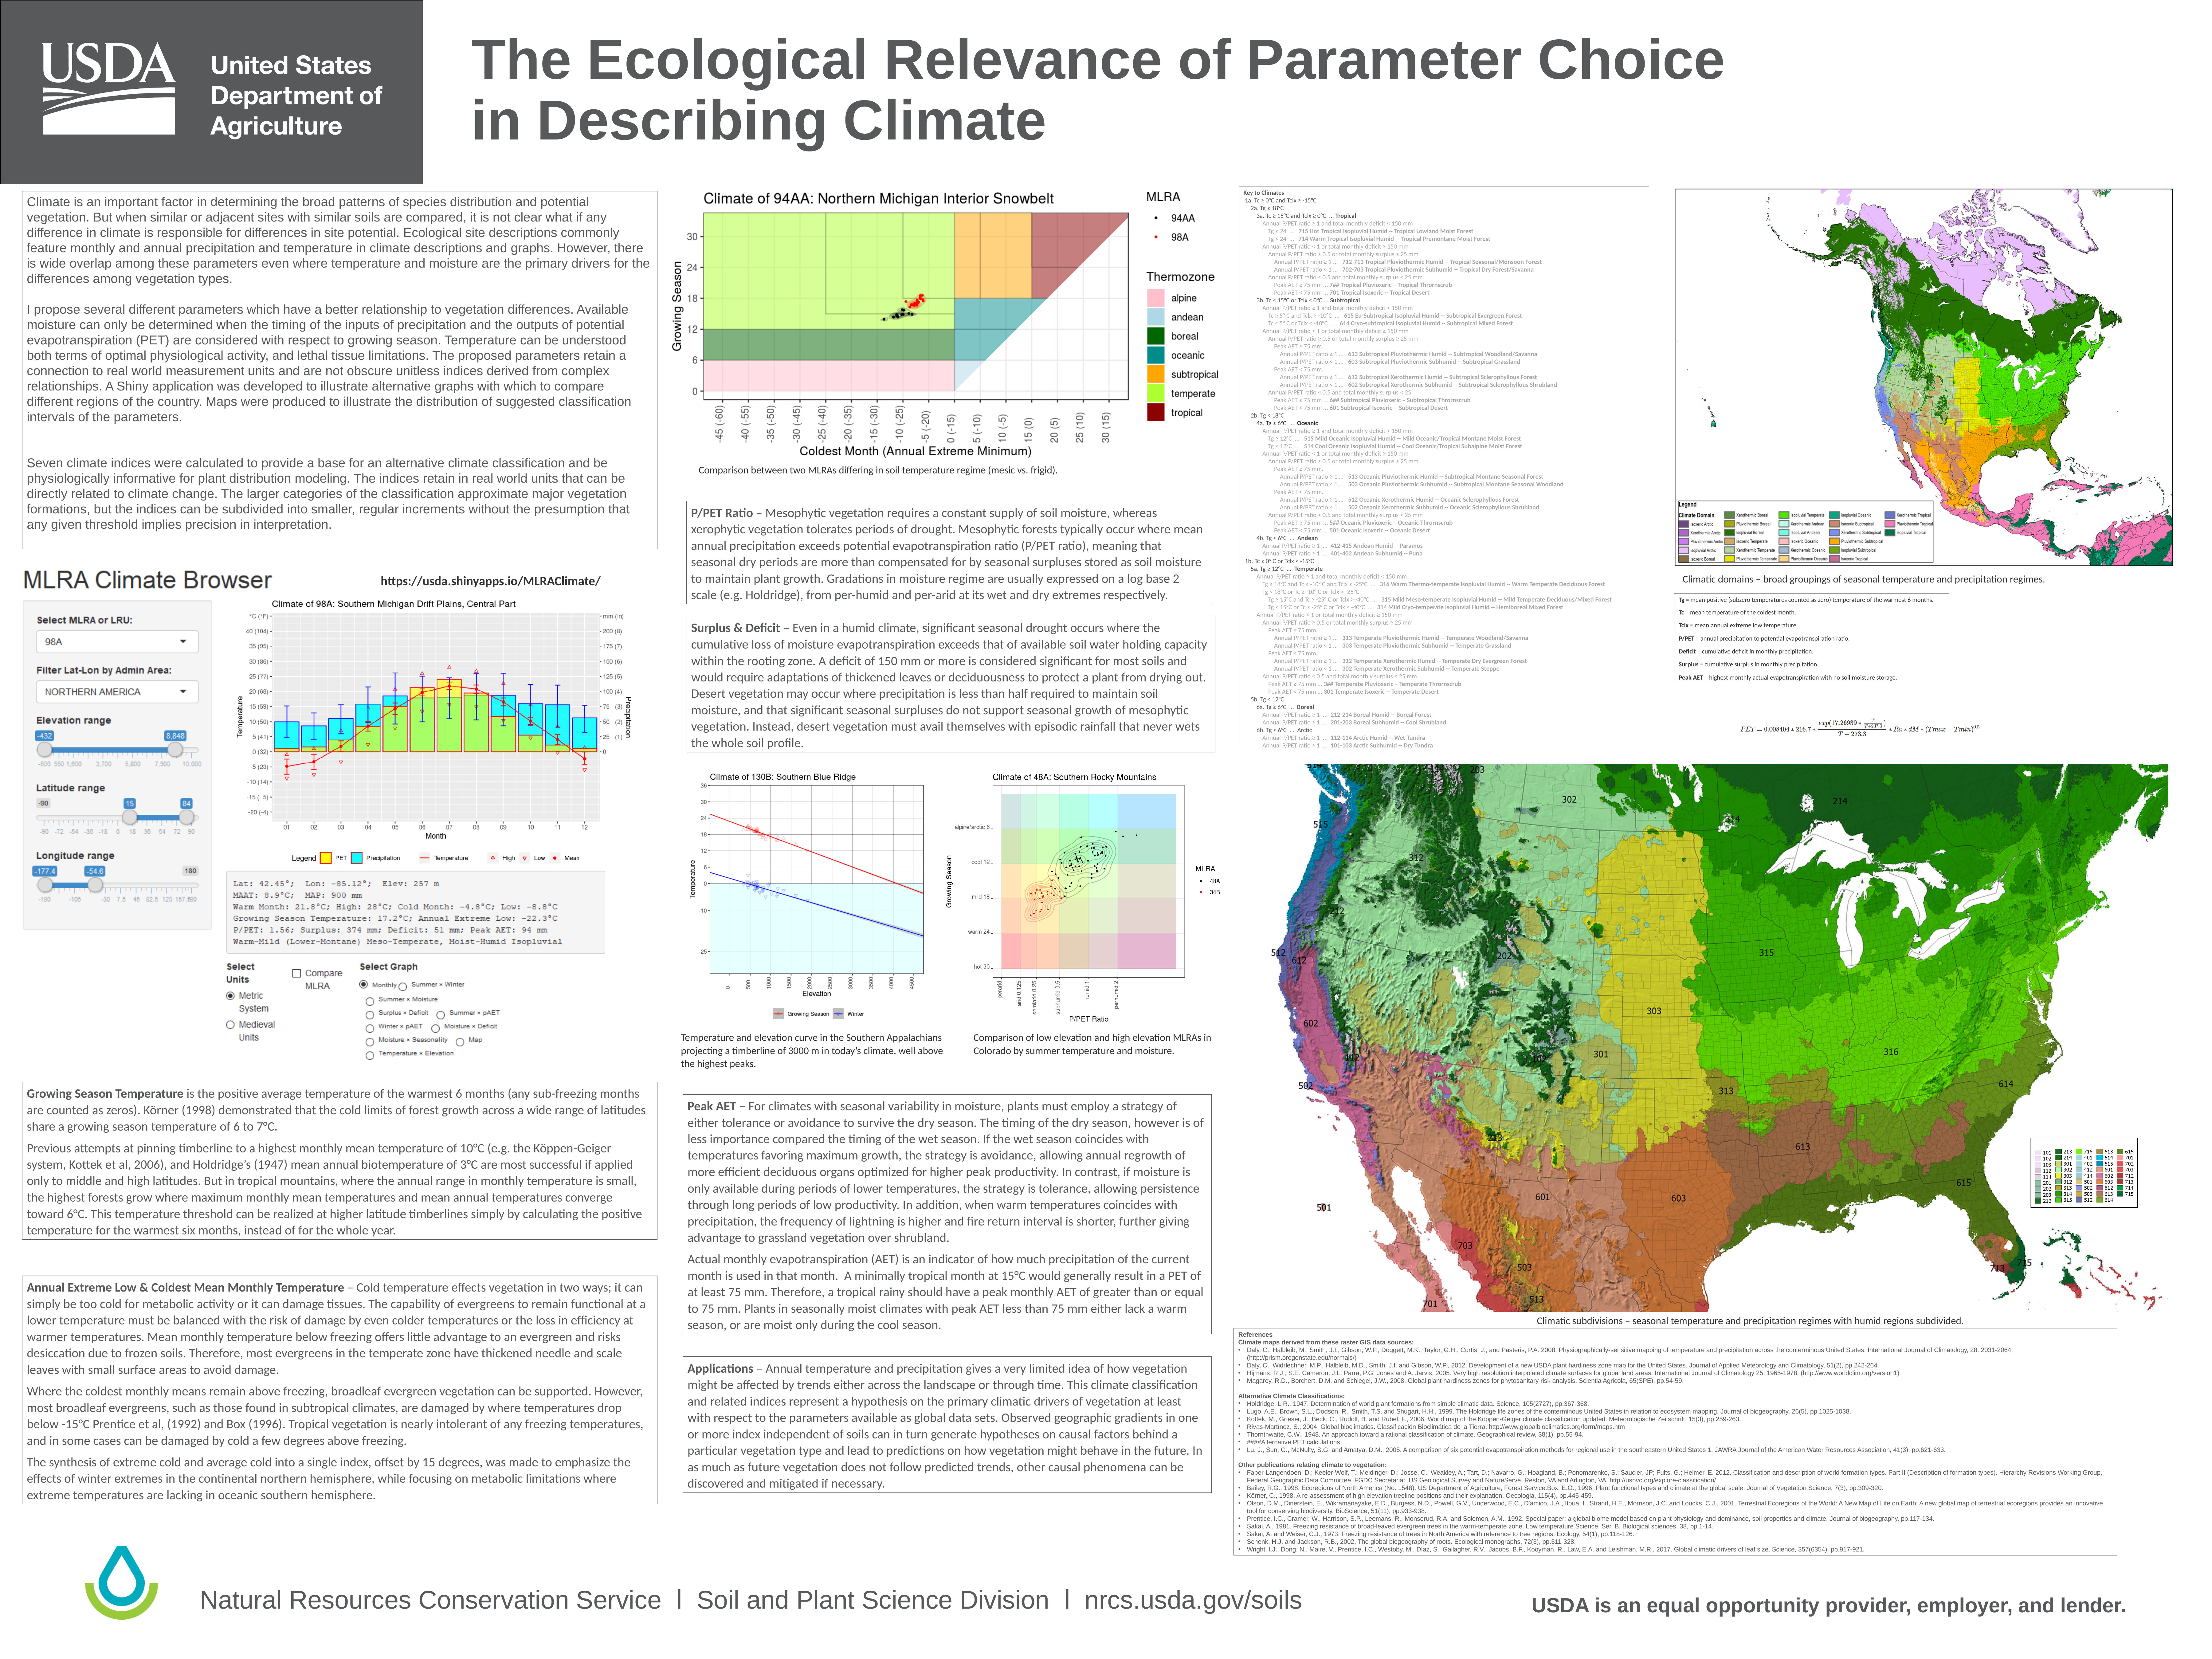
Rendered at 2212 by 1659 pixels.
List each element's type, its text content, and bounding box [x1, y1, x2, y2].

title The Ecological Relevance of Parameter Choice in Describing Climate [467, 28, 2149, 170]
picture [668, 187, 1231, 460]
text_box Applications – Annual temperature and precipitation gives a very limited idea of how vegetation might be affected by trends either across the landscape or through time. This climate classification and related indices represent a hypothesis on the primary climatic drivers of vegetation at least with respect to the parameters available as global data sets. Observed geographic gradients in one or more index independent of soils can in turn generate hypotheses on causal factors behind a particular vegetation type and lead to predictions on how vegetation might behave in the future. In as much as future vegetation does not follow predicted trends, other causal phenomena can be discovered and mitigated if necessary. [683, 1356, 1212, 1493]
picture [1323, 766, 1326, 772]
picture [1737, 717, 1985, 739]
text_box Comparison between two MLRAs differing in soil temperature regime (mesic vs. frigid). [694, 460, 1202, 478]
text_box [14, 560, 635, 1065]
text_box Comparison of low elevation and high elevation MLRAs in Colorado by summer temperature and moisture. [969, 1028, 1231, 1059]
text_box Tg = mean positive (subzero temperatures counted as zero) temperature of the warmest 6 months. Tc = mean temperature of the coldest month. Tclx = mean annual extreme low temperature. P/PET = annual precipitation to potential evapotranspiration ratio. Deficit = cumulative deficit in monthly precipitation. Surplus = cumulative surplus in monthly precipitation. Peak AET = highest monthly actual evapotranspiration with no soil moisture storage. [1674, 593, 1949, 683]
text_box Climate is an important factor in determining the broad patterns of species distribution and potential vegetation. But when similar or adjacent sites with similar soils are compared, it is not clear what if any difference in climate is responsible for differences in site potential. Ecological site descriptions commonly feature monthly and annual precipitation and temperature in climate descriptions and graphs. However, there is wide overlap among these parameters even where temperature and moisture are the primary drivers for the differences among vegetation types. I propose several different parameters which have a better relationship to vegetation differences. Available moisture can only be determined when the timing of the inputs of precipitation and the outputs of potential evapotranspiration (PET) are considered with respect to growing season. Temperature can be understood both terms of optimal physiological activity, and lethal tissue limitations. The proposed parameters retain a connection to real world measurement units and are not obscure unitless indices derived from complex relationships. A Shiny application was developed to illustrate alternative graphs with which to compare different regions of the country. Maps were produced to illustrate the distribution of suggested classification intervals of the parameters. Seven climate indices were calculated to provide a base for an alternative climate classification and be physiologically informative for plant distribution modeling. The indices retain in real world units that can be directly related to climate change. The larger categories of the classification approximate major vegetation formations, but the indices can be subdivided into smaller, regular increments without the presumption that any given threshold implies precision in interpretation. [22, 191, 657, 549]
text_box References Climate maps derived from these raster GIS data sources: Daly, C., Halbleib, M., Smith, J.I., Gibson, W.P., Doggett, M.K., Taylor, G.H., Curtis, J., and Pasteris, P.A. 2008. Physiographically-sensitive mapping of temperature and precipitation across the conterminous United States. International Journal of Climatology, 28: 2031-2064. (http://prism.oregonstate.edu/normals/) Daly, C., Widrlechner, M.P., Halbleib, M.D., Smith, J.I. and Gibson, W.P., 2012. Development of a new USDA plant hardiness zone map for the United States. Journal of Applied Meteorology and Climatology, 51(2), pp.242-264. Hijmans, R.J., S.E. Cameron, J.L. Parra, P.G. Jones and A. Jarvis, 2005. Very high resolution interpolated climate surfaces for global land areas. International Journal of Climatology 25: 1965-1978. (http://www.worldclim.org/version1) Magarey, R.D., Borchert, D.M. and Schlegel, J.W., 2008. Global plant hardiness zones for phytosanitary risk analysis. Scientia Agricola, 65(SPE), pp.54-59. Alternative Climate Classifications: Holdridge, L.R., 1947. Determination of world plant formations from simple climatic data. Science, 105(2727), pp.367-368. Lugo, A.E., Brown, S.L., Dodson, R., Smith, T.S. and Shugart, H.H., 1999. The Holdridge life zones of the conterminous United States in relation to ecosystem mapping. Journal of biogeography, 26(5), pp.1025-1038. Kottek, M., Grieser, J., Beck, C., Rudolf, B. and Rubel, F., 2006. World map of the Köppen-Geiger climate classification updated. Meteorologische Zeitschrift, 15(3), pp.259-263. Rivas-Martínez, S., 2004. Global bioclimatics. Classificación Bioclimática de la Tierra. http://www.globalbioclimatics.org/form/maps.htm Thornthwaite, C.W., 1948. An approach toward a rational classification of climate. Geographical review, 38(1), pp.55-94. ####Alternative PET calculations: Lu, J., Sun, G., McNulty, S.G. and Amatya, D.M., 2005. A comparison of six potential evapotranspiration methods for regional use in the southeastern United States 1. JAWRA Journal of the American Water Resources Association, 41(3), pp.621-633. Other publications relating climate to vegetation: Faber-Langendoen, D.; Keeler-Wolf, T.; Meidinger, D.; Josse, C.; Weakley, A.; Tart, D.; Navarro, G.; Hoagland, B.; Ponomarenko, S.; Saucier, JP; Fults, G.; Helmer, E. 2012. Classification and description of world formation types. Part II (Description of formation types). Hierarchy Revisions Working Group, Federal Geographic Data Committee, FGDC Secretariat, US Geological Survey and NatureServe, Reston, VA and Arlington, VA. http://usnvc.org/explore-classification/ Bailey, R.G., 1998. Ecoregions of North America (No. 1548). US Department of Agriculture, Forest Service.Box, E.O., 1996. Plant functional types and climate at the global scale. Journal of Vegetation Science, 7(3), pp.309-320. Körner, C., 1998. A re-assessment of high elevation treeline positions and their explanation. Oecologia, 115(4), pp.445-459. Olson, D.M., Dinerstein, E., Wikramanayake, E.D., Burgess, N.D., Powell, G.V., Underwood, E.C., D'amico, J.A., Itoua, I., Strand, H.E., Morrison, J.C. and Loucks, C.J., 2001. Terrestrial Ecoregions of the World: A New Map of Life on Earth: A new global map of terrestrial ecoregions provides an innovative tool for conserving biodiversity. BioScience, 51(11), pp.933-938. Prentice, I.C., Cramer, W., Harrison, S.P., Leemans, R., Monserud, R.A. and Solomon, A.M., 1992. Special paper: a global biome model based on plant physiology and dominance, soil properties and climate. Journal of biogeography, pp.117-134. Sakai, A., 1981. Freezing resistance of broad-leaved evergreen trees in the warm-temperate zone. Low temperature Science. Ser. B, Biological sciences, 38, pp.1-14. Sakai, A. and Weiser, C.J., 1973. Freezing resistance of trees in North America with reference to tree regions. Ecology, 54(1), pp.118-126. Schenk, H.J. and Jackson, R.B., 2002. The global biogeography of roots. Ecological monographs, 72(3), pp.311-328. Wright, I.J., Dong, N., Maire, V., Prentice, I.C., Westoby, M., Díaz, S., Gallagher, R.V., Jacobs, B.F., Kooyman, R., Law, E.A. and Leishman, M.R., 2017. Global climatic drivers of leaf size. Science, 357(6354), pp.917-921. [1233, 1328, 2117, 1555]
text_box Annual Extreme Low & Coldest Mean Monthly Temperature – Cold temperature effects vegetation in two ways; it can simply be too cold for metabolic activity or it can damage tissues. The capability of evergreens to remain functional at a lower temperature must be balanced with the risk of damage by even colder temperatures or the loss in efficiency at warmer temperatures. Mean monthly temperature below freezing offers little advantage to an evergreen and risks desiccation due to frozen soils. Therefore, most evergreens in the temperate zone have thickened needle and scale leaves with small surface areas to avoid damage. Where the coldest monthly means remain above freezing, broadleaf evergreen vegetation can be supported. However, most broadleaf evergreens, such as those found in subtropical climates, are damaged by where temperatures drop below -15°C Prentice et al, (1992) and Box (1996). Tropical vegetation is nearly intolerant of any freezing temperatures, and in some cases can be damaged by cold a few degrees above freezing. The synthesis of extreme cold and average cold into a single index, offset by 15 degrees, was made to emphasize the effects of winter extremes in the continental northern hemisphere, while focusing on metabolic limitations where extreme temperatures are lacking in oceanic southern hemisphere. [22, 1276, 657, 1504]
picture [1314, 764, 1324, 767]
picture [1326, 775, 1331, 781]
text_box Key to Climates 1a. Tc ≥ 0°C and Tclx ≥ -15°C 2a. Tg ≥ 18°C 3a. Tc ≥ 15°C and Tclx ≥ 0°C ... Tropical Annual P/PET ratio ≥ 1 and total monthly deficit < 150 mm Tg ≥ 24 ... 715 Hot Tropical Isopluvial Humid -- Tropical Lowland Moist Forest Tg < 24 ... 714 Warm Tropical Isopluvial Humid -- Tropical Premontane Moist Forest Annual P/PET ratio < 1 or total monthly deficit ≥ 150 mm Annual P/PET ratio ≥ 0.5 or total monthly surplus ≥ 25 mm Annual P/PET ratio ≥ 1 ... 712-713 Tropical Pluviothermic Humid -- Tropical Seasonal/Monsoon Forest Annual P/PET ratio < 1 ... 702-703 Tropical Pluviothermic Subhumid -- Tropical Dry Forest/Savanna Annual P/PET ratio < 0.5 and total monthly surplus < 25 mm Peak AET ≥ 75 mm ... 7## Tropical Pluvioxeric – Tropical Thrornscrub Peak AET < 75 mm ... 701 Tropical Isoxeric -- Tropical Desert 3b. Tc < 15°C or Tclx < 0°C ... Subtropical Annual P/PET ratio ≥ 1 and total monthly deficit < 150 mm Tc ≥ 5° C and Tclx ≥ -10°C ... 615 Eu-Subtropical Isopluvial Humid -- Subtropical Evergreen Forest Tc < 5° C or Tclx < -10°C ... 614 Cryo-subtropical Isopluvial Humid -- Subtropical Mixed Forest Annual P/PET ratio < 1 or total monthly deficit ≥ 150 mm Annual P/PET ratio ≥ 0.5 or total monthly surplus ≥ 25 mm Peak AET ≥ 75 mm. Annual P/PET ratio ≥ 1 ... 613 Subtropical Pluviothermic Humid -- Subtropical Woodland/Savanna Annual P/PET ratio < 1 ... 603 Subtropical Pluviothermic Subhumid -- Subtropical Grassland Peak AET < 75 mm. Annual P/PET ratio ≥ 1 ... 612 Subtropical Xerothermic Humid -- Subtropical Sclerophyllous Forest Annual P/PET ratio < 1 ... 602 Subtropical Xerothermic Subhumid -- Subtropical Sclerophyllous Shrubland Annual P/PET ratio < 0.5 and total monthly surplus < 25 Peak AET ≥ 75 mm ... 6## Subtropical Pluvioxeric – Subtropical Thrornscrub Peak AET < 75 mm ... 601 Subtropical Isoxeric -- Subtropical Desert 2b. Tg < 18°C 4a. Tg ≥ 6°C ... Oceanic Annual P/PET ratio ≥ 1 and total monthly deficit < 150 mm Tg ≥ 12°C ... 515 Mild Oceanic Isopluvial Humid -- Mild Oceanic/Tropical Montane Moist Forest Tg < 12°C ... 514 Cool Oceanic Isopluvial Humid -- Cool Oceanic/Tropical Subalpine Moist Forest Annual P/PET ratio < 1 or total monthly deficit ≥ 150 mm Annual P/PET ratio ≥ 0.5 or total monthly surplus ≥ 25 mm Peak AET ≥ 75 mm. Annual P/PET ratio ≥ 1 ... 513 Oceanic Pluviothermic Humid -- Subtropical Montane Seasonal Forest Annual P/PET ratio < 1 ... 503 Oceanic Pluviothermic Subhumid -- Subtropical Montane Seasonal Woodland Peak AET < 75 mm. Annual P/PET ratio ≥ 1 ... 512 Oceanic Xerothermic Humid -- Oceanic Sclerophyllous Forest Annual P/PET ratio < 1 ... 502 Oceanic Xerothermic Subhumid -- Oceanic Sclerophyllous Shrubland Annual P/PET ratio < 0.5 and total monthly surplus < 25 mm Peak AET ≥ 75 mm ... 5## Oceanic Pluvioxeric – Oceanic Thrornscrub Peak AET < 75 mm ... 501 Oceanic Isoxeric -- Oceanic Desert 4b. Tg < 6°C ... Andean Annual P/PET ratio ≥ 1 ... 412-415 Andean Humid -- Paramos Annual P/PET ratio ≥ 1 ... 401-402 Andean Subhumid -- Puna 1b. Tc ≥ 0° C or Tclx < -15°C 5a. Tg ≥ 12°C ... Temperate Annual P/PET ratio ≥ 1 and total monthly deficit < 150 mm Tg ≥ 18°C and Tc ≥ -10° C and Tclx ≥ -25°C ... 316 Warm Thermo-temperate Isopluvial Humid -- Warm Temperate Deciduous Forest Tg < 18°C or Tc ≥ -10° C or Tclx > -25°C Tg ≥ 15°C and Tc ≥ -25° C or Tclx > -40°C ... 315 Mild Meso-temperate Isopluvial Humid -- Mild Temperate Deciduous/Mixed Forest Tg < 15°C or Tc < -25° C or Tclx < -40°C ... 314 Mild Cryo-temperate Isopluvial Humid -- Hemiboreal Mixed Forest Annual P/PET ratio < 1 or total monthly deficit ≥ 150 mm Annual P/PET ratio ≥ 0.5 or total monthly surplus ≥ 25 mm Peak AET ≥ 75 mm. Annual P/PET ratio ≥ 1 ... 313 Temperate Pluviothermic Humid -- Temperate Woodland/Savanna Annual P/PET ratio < 1 ... 303 Temperate Pluviothermic Subhumid -- Temperate Grassland Peak AET < 75 mm. Annual P/PET ratio ≥ 1 ... 312 Temperate Xerothermic Humid -- Temperate Dry Evergreen Forest Annual P/PET ratio < 1 ... 302 Temperate Xerothermic Subhumid -- Temperate Steppe Annual P/PET ratio < 0.5 and total monthly surplus < 25 mm Peak AET ≥ 75 mm ... 3## Temperate Pluvioxeric – Temperate Thrornscrub Peak AET < 75 mm ... 301 Temperate Isoxeric -- Temperate Desert 5b. Tg < 12°C 6a. Tg ≥ 6°C ... Boreal Annual P/PET ratio ≥ 1 ... 212-214 Boreal Humid -- Boreal Forest Annual P/PET ratio ≥ 1 ... 201-203 Boreal Subhumid -- Cool Shrubland 6b. Tg < 6°C ... Arctic Annual P/PET ratio ≥ 1 ... 112-114 Arctic Humid -- Wet Tundra Annual P/PET ratio ≥ 1 ... 101-103 Arctic Subhumid -- Dry Tundra [1239, 186, 1649, 751]
picture [686, 770, 931, 1026]
picture [0, 0, 423, 184]
text_box Peak AET – For climates with seasonal variability in moisture, plants must employ a strategy of either tolerance or avoidance to survive the dry season. The timing of the dry season, however is of less importance compared the timing of the wet season. If the wet season coincides with temperatures favoring maximum growth, the strategy is avoidance, allowing annual regrowth of more efficient deciduous organs optimized for higher peak productivity. In contrast, if moisture is only available during periods of lower temperatures, the strategy is tolerance, allowing persistence through long periods of low productivity. In addition, when warm temperatures coincides with precipitation, the frequency of lightning is higher and fire return interval is shorter, further giving advantage to grassland vegetation over shrubland. Actual monthly evapotranspiration (AET) is an indicator of how much precipitation of the current month is used in that month. A minimally tropical month at 15°C would generally result in a PET of at least 75 mm. Therefore, a tropical rainy should have a peak monthly AET of greater than or equal to 75 mm. Plants in seasonally moist climates with peak AET less than 75 mm either lack a warm season, or are moist only during the cool season. [683, 1094, 1212, 1334]
text_box Climatic domains – broad groupings of seasonal temperature and precipitation regimes. [1678, 579, 2139, 587]
text_box Growing Season Temperature is the positive average temperature of the warmest 6 months (any sub-freezing months are counted as zeros). Körner (1998) demonstrated that the cold limits of forest growth across a wide range of latitudes share a growing season temperature of 6 to 7°C. Previous attempts at pinning timberline to a highest monthly mean temperature of 10°C (e.g. the Köppen-Geiger system, Kottek et al, 2006), and Holdridge’s (1947) mean annual biotemperature of 3°C are most successful if applied only to middle and high latitudes. But in tropical mountains, where the annual range in monthly temperature is small, the highest forests grow where maximum monthly mean temperatures and mean annual temperatures converge toward 6°C. This temperature threshold can be realized at higher latitude timberlines simply by calculating the positive temperature for the warmest six months, instead of for the whole year. [22, 1082, 657, 1240]
picture [85, 1546, 158, 1620]
picture [943, 770, 1225, 1026]
text_box Natural Resources Conservation Service l Soil and Plant Science Division l nrcs.usda.gov/soils [195, 1581, 1369, 1616]
text_box Temperature and elevation curve in the Southern Appalachians projecting a timberline of 3000 m in today’s climate, well above the highest peaks. [676, 1028, 951, 1072]
picture [1237, 764, 2168, 1312]
picture [1331, 782, 1334, 784]
text_box Surplus & Deficit – Even in a humid climate, significant seasonal drought occurs where the cumulative loss of moisture evapotranspiration exceeds that of available soil water holding capacity within the rooting zone. A deficit of 150 mm or more is considered significant for most soils and would require adaptations of thickened leaves or deciduousness to protect a plant from drying out. Desert vegetation may occur where precipitation is less than half required to maintain soil moisture, and that significant seasonal surpluses do not support seasonal growth of mesophytic vegetation. Instead, desert vegetation must avail themselves with episodic rainfall that never wets the whole soil profile. [687, 616, 1215, 752]
text_box Climatic subdivisions – seasonal temperature and precipitation regimes with humid regions subdivided. [1532, 1312, 1994, 1328]
text_box P/PET Ratio – Mesophytic vegetation requires a constant supply of soil moisture, whereas xerophytic vegetation tolerates periods of drought. Mesophytic forests typically occur where mean annual precipitation exceeds potential evapotranspiration ratio (P/PET ratio), meaning that seasonal dry periods are more than compensated for by seasonal surpluses stored as soil moisture to maintain plant growth. Gradations in moisture regime are usually expressed on a log base 2 scale (e.g. Holdridge), from per-humid and per-arid at its wet and dry extremes respectively. [686, 501, 1210, 604]
picture [1665, 179, 2182, 579]
